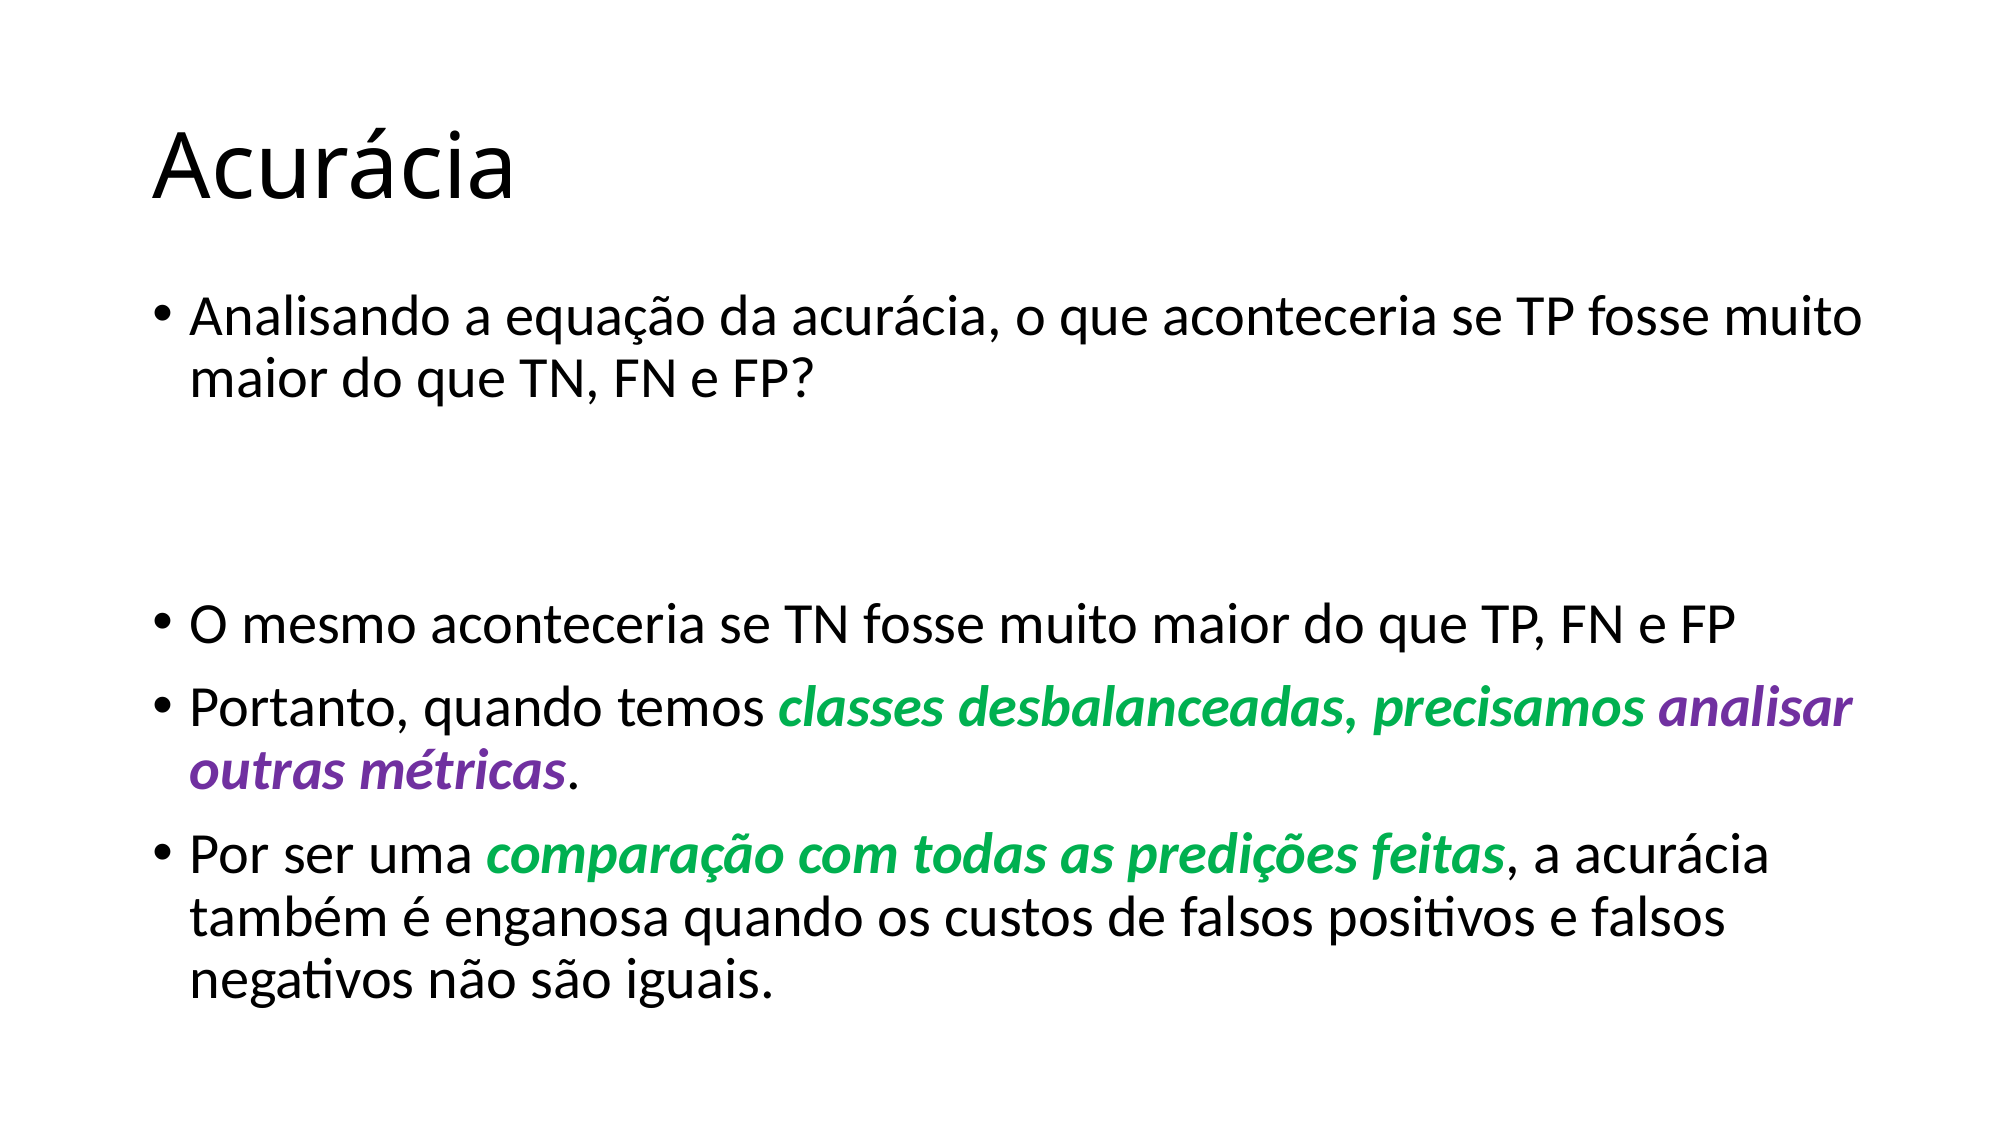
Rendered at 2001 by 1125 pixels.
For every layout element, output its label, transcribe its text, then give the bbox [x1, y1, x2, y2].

title Acurácia [137, 59, 1863, 278]
